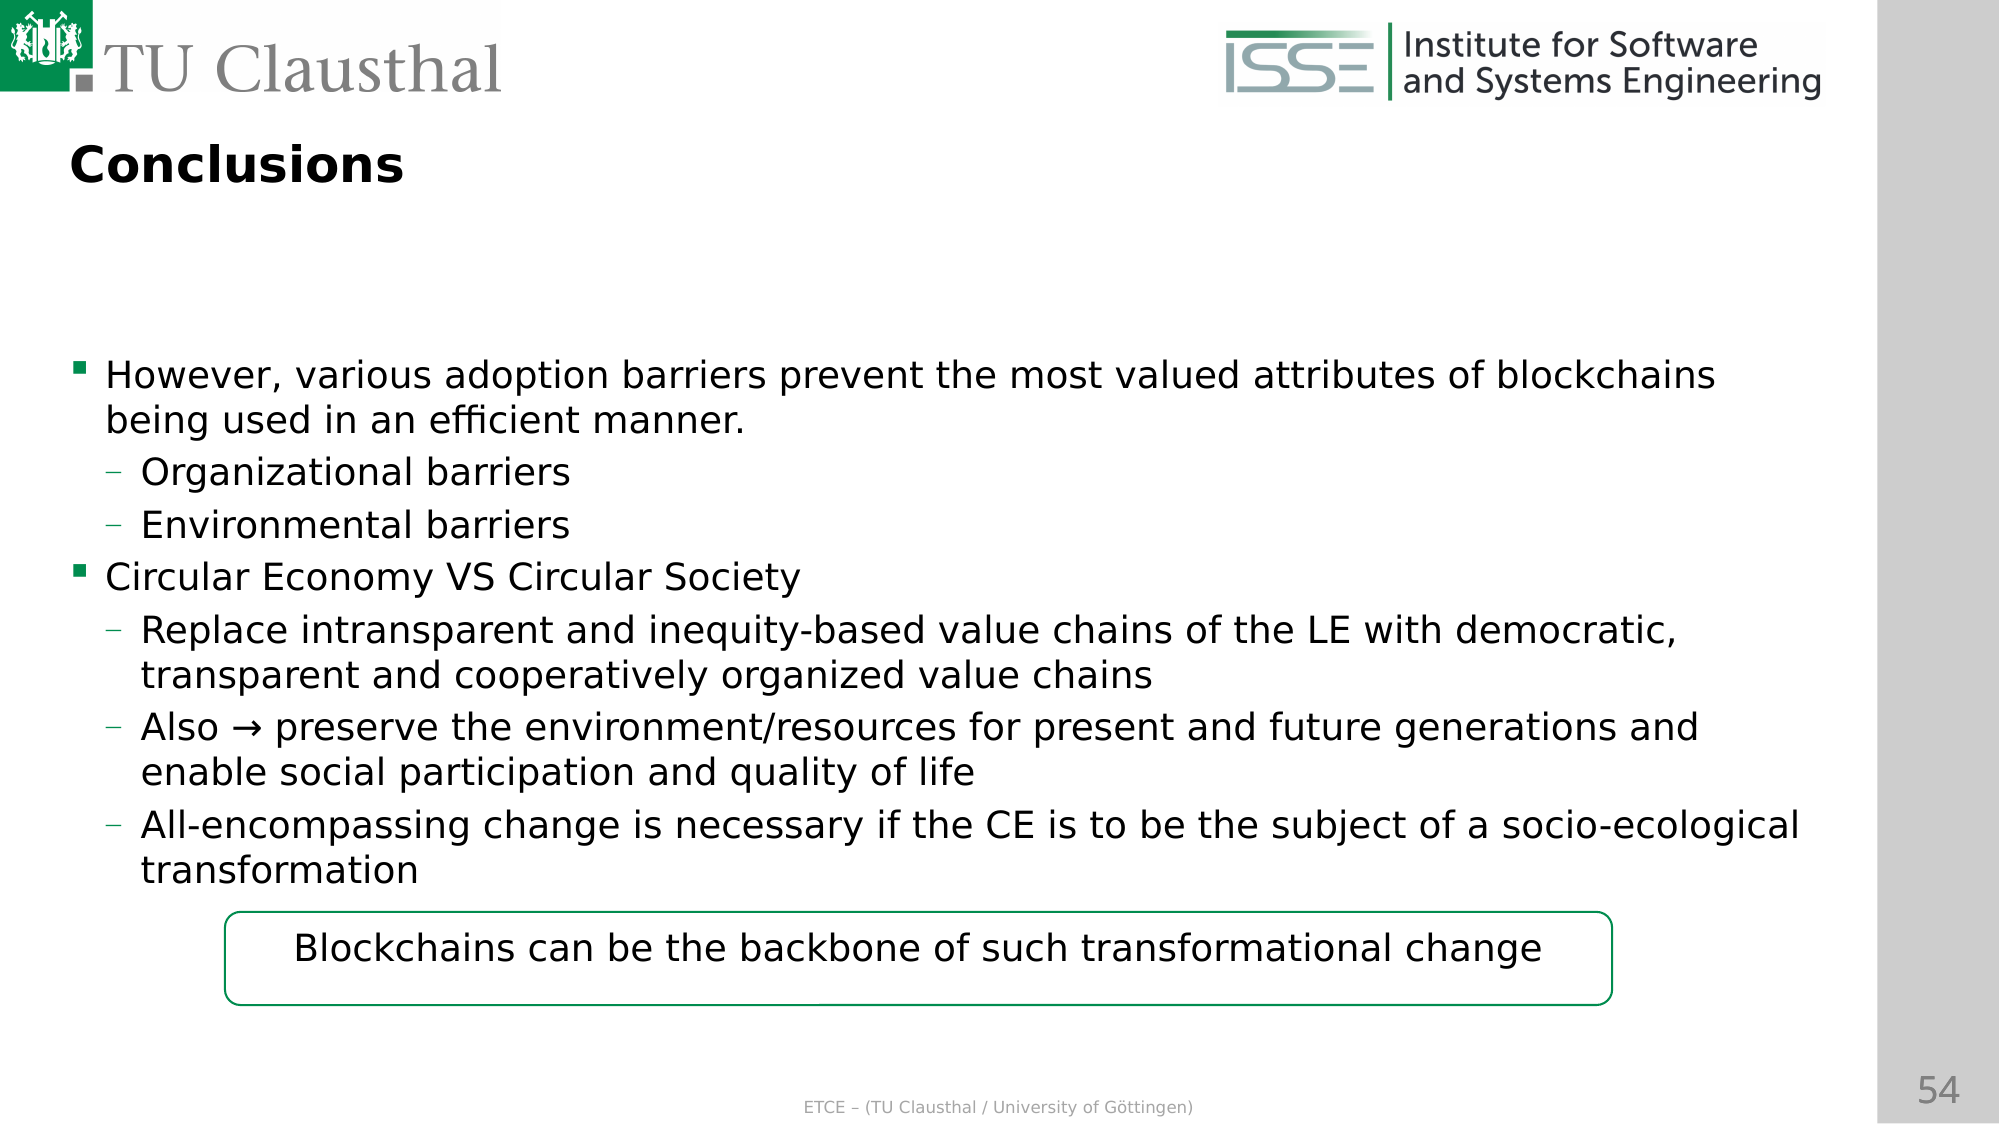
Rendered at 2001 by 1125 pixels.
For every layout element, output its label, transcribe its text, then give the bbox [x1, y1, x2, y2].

picture [1218, 22, 1826, 107]
text_box Conclusions [55, 125, 1818, 207]
picture [0, 0, 501, 92]
text_box However, various adoption barriers prevent the most valued attributes of blockchains being used in an efficient manner. Organizational barriers Environmental barriers Circular Economy VS Circular Society Replace intransparent and inequity-based value chains of the LE with democratic, transparent and cooperatively organized value chains Also → preserve the environment/resources for present and future generations and enable social participation and quality of life All-encompassing change is necessary if the CE is to be the subject of a socio-ecological transformation [55, 208, 1818, 1034]
